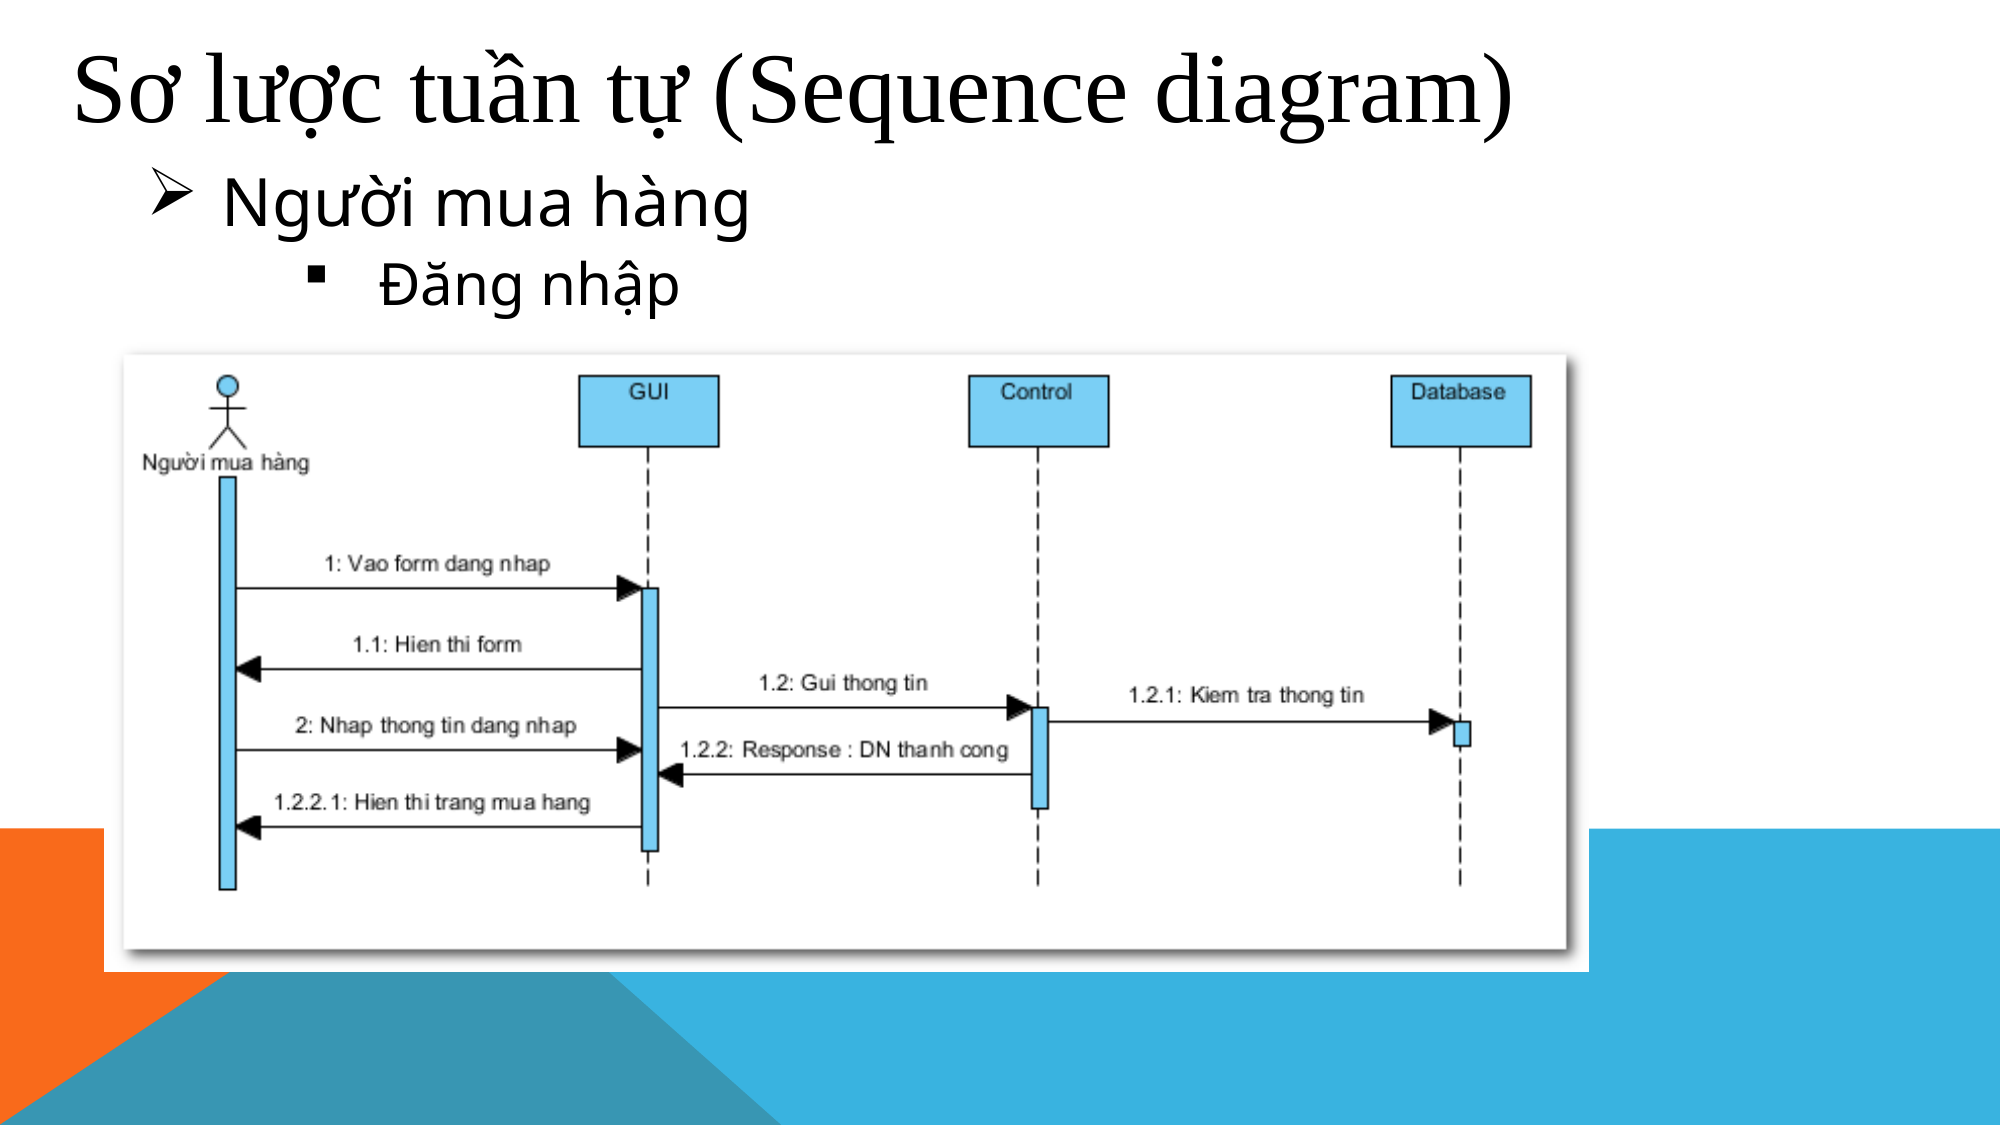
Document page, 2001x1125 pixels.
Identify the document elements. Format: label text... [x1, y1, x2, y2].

text_box Người mua hàng [131, 151, 768, 247]
text_box Đăng nhập [288, 239, 696, 325]
picture [104, 335, 1590, 972]
text_box Sơ lược tuần tự (Sequence diagram) [56, 15, 1532, 151]
